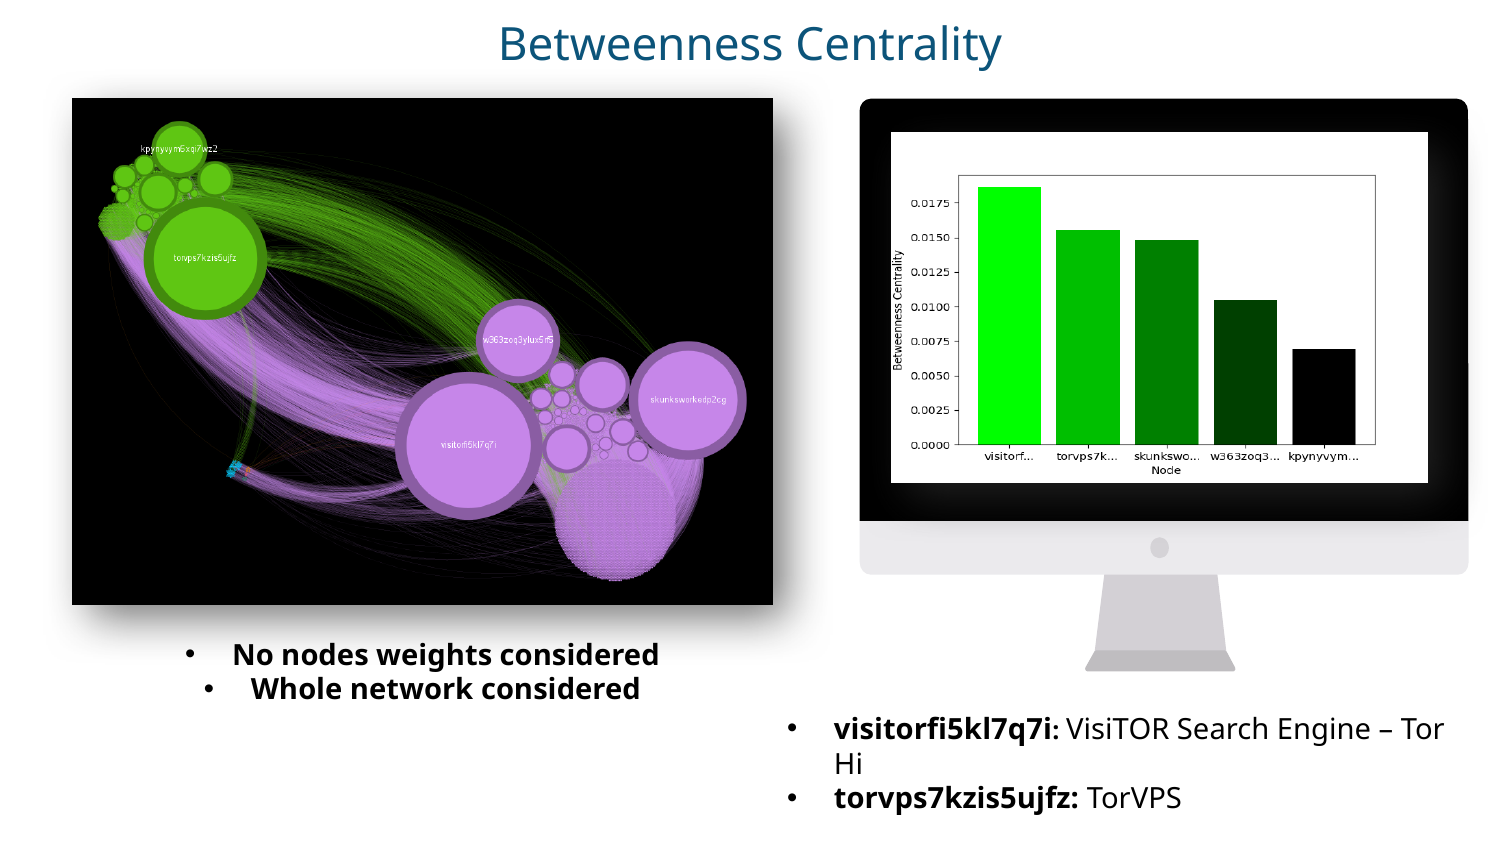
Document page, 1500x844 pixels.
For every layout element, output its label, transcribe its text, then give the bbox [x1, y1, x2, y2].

text_box No nodes weights considered Whole network considered [72, 628, 773, 714]
text_box visitorfi5kl7q7i: VisiTOR Search Engine – Tor Hi torvps7kzis5ujfz: TorVPS [772, 702, 1487, 823]
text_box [859, 98, 1469, 672]
picture [72, 98, 773, 605]
title Betweenness Centrality [0, 0, 1500, 94]
